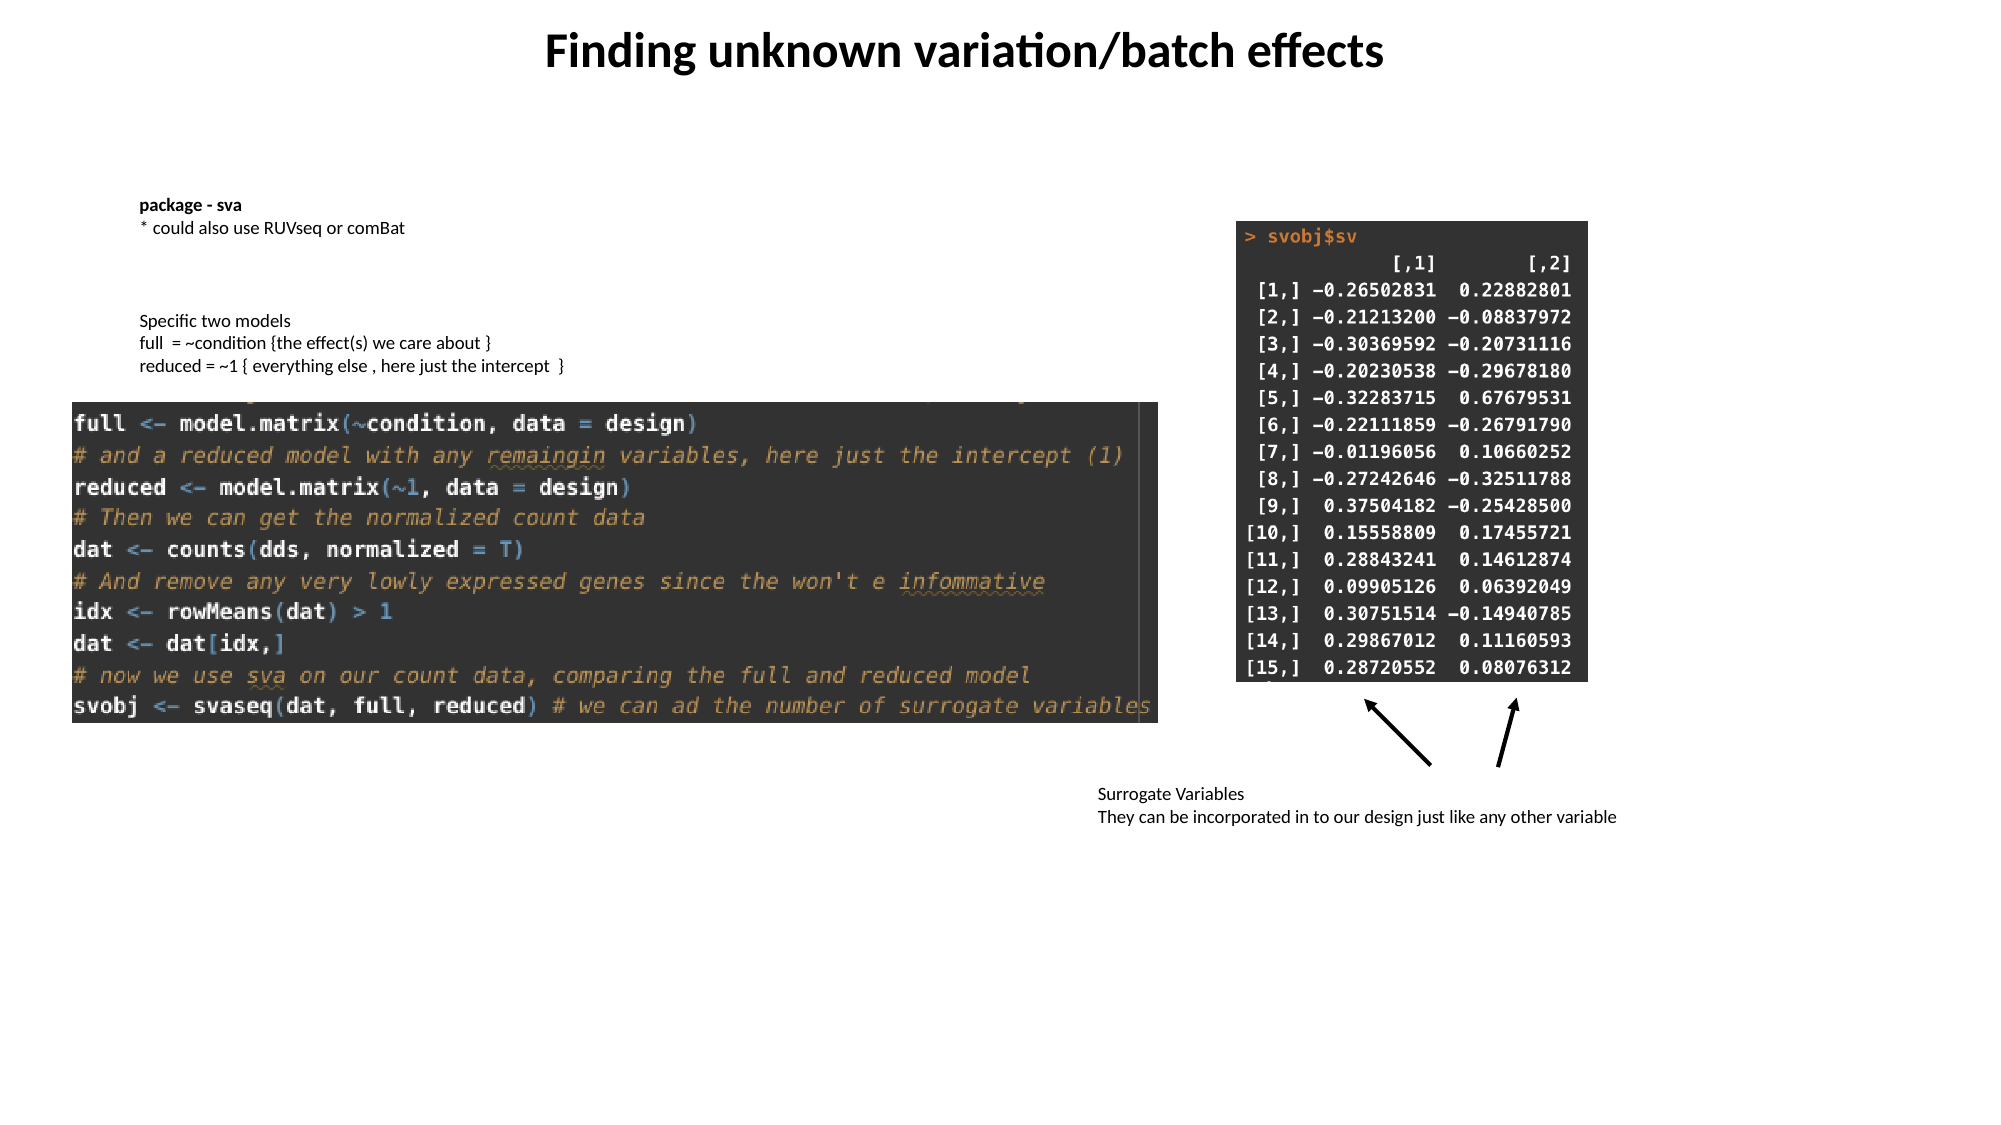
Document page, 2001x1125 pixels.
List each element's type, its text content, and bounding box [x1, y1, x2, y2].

picture [1236, 221, 1588, 682]
text_box Specific two models full = ~condition {the effect(s) we care about } reduced = ~1 { everything else , here just the intercept } [135, 304, 569, 380]
text_box package - sva * could also use RUVseq or comBat [135, 188, 410, 243]
text_box Finding unknown variation/batch effects [540, 12, 1390, 82]
text_box Surrogate Variables They can be incorporated in to our design just like any other variable [1093, 777, 1622, 832]
text_box [1364, 698, 1431, 766]
text_box [1497, 697, 1520, 768]
picture [72, 402, 1158, 723]
